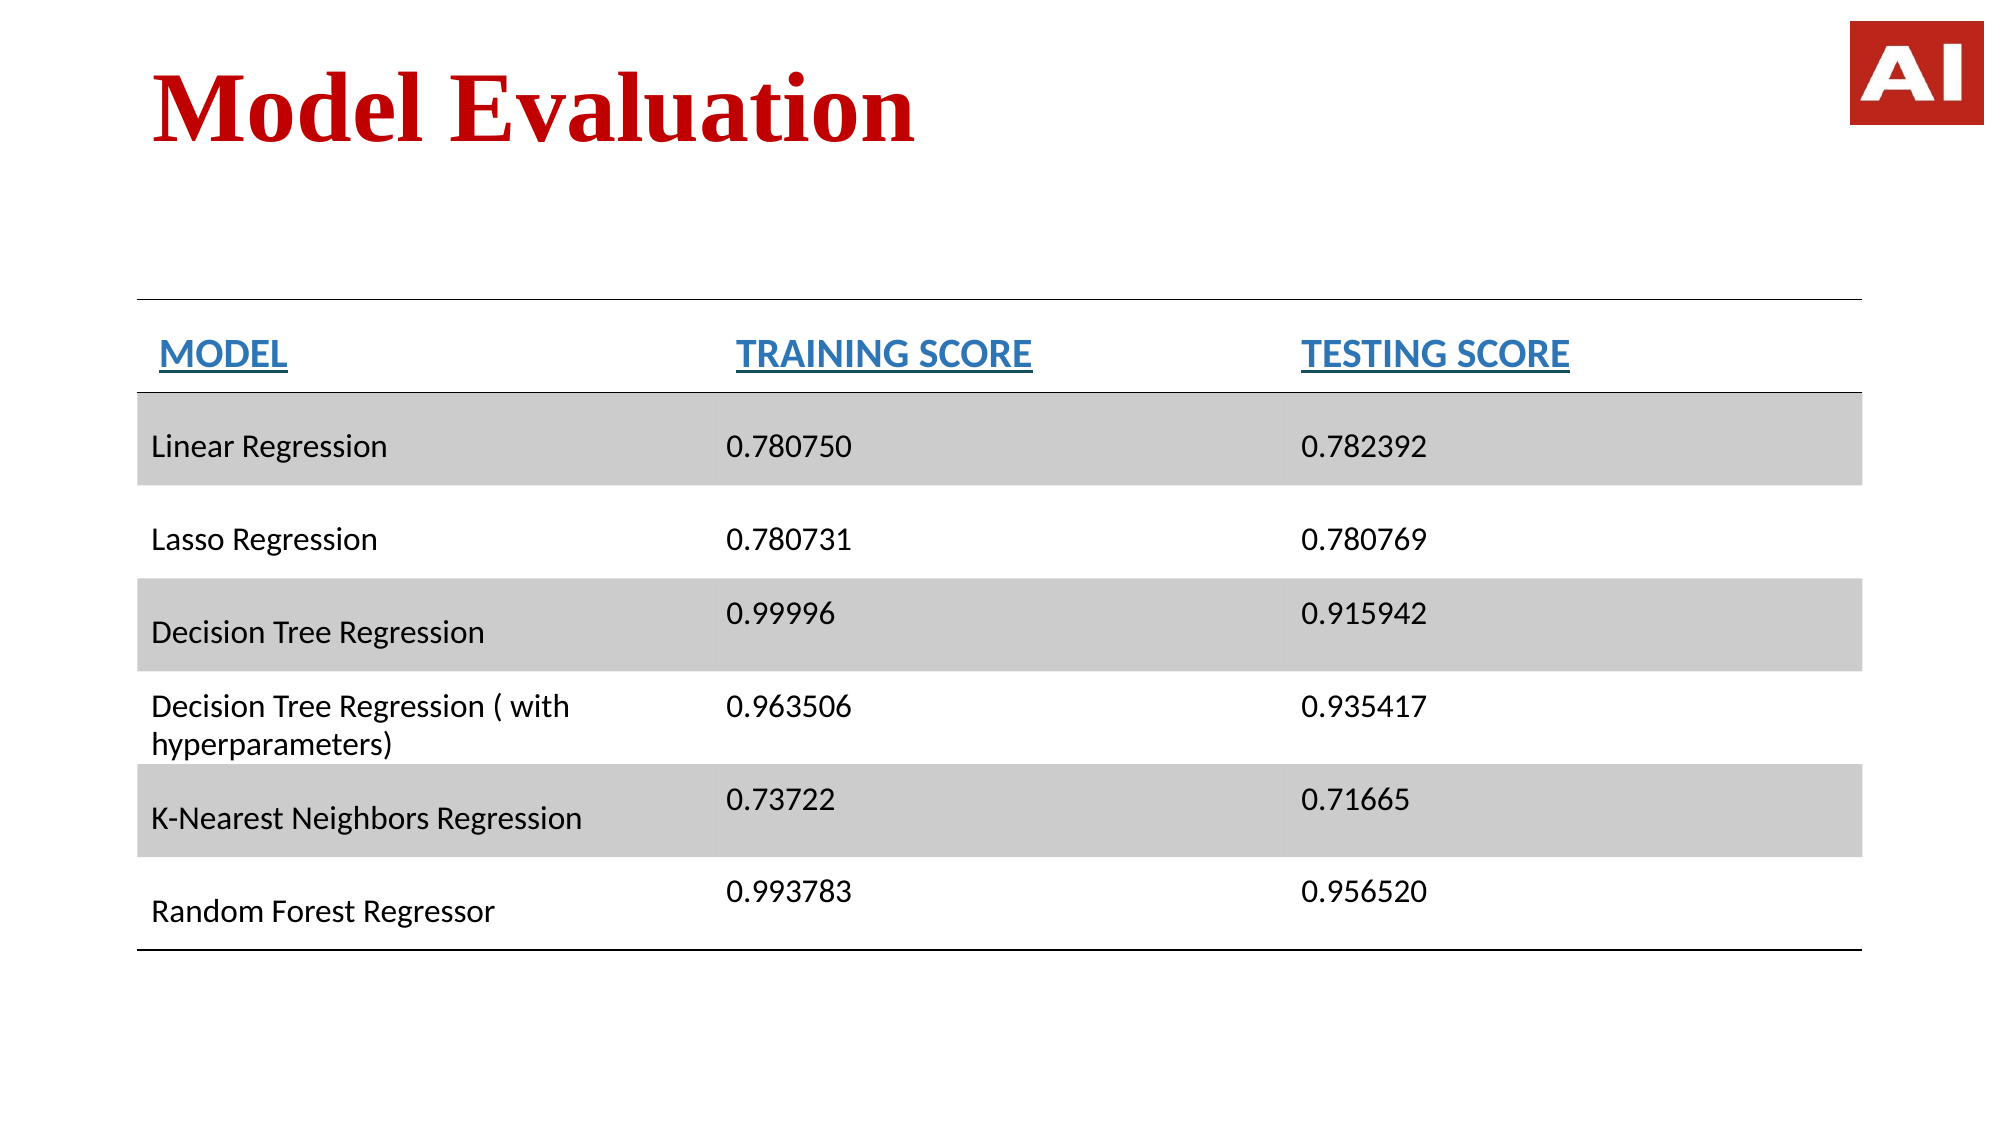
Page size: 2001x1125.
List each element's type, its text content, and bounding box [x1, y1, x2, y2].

table_cell 0.993783 [712, 857, 1287, 949]
table_cell Decision Tree Regression [137, 578, 712, 671]
table_cell 0.782392 [1287, 393, 1862, 485]
table_header MODEL [137, 300, 712, 392]
table_cell 0.780769 [1287, 485, 1862, 578]
picture [1850, 21, 1984, 125]
table_cell 0.71665 [1287, 764, 1862, 857]
table_cell K-Nearest Neighbors Regression [137, 764, 712, 857]
table_cell Decision Tree Regression ( with hyperparameters) [137, 671, 712, 764]
table_cell Linear Regression [137, 393, 712, 485]
table_header TESTING SCORE [1287, 300, 1862, 392]
table_header TRAINING SCORE [712, 300, 1287, 392]
table_cell 0.935417 [1287, 671, 1862, 764]
table_cell 0.963506 [712, 671, 1287, 764]
table_cell Lasso Regression [137, 485, 712, 578]
title Model Evaluation [137, 59, 1863, 278]
table_cell Random Forest Regressor [137, 857, 712, 949]
table_cell 0.99996 [712, 578, 1287, 671]
table_cell 0.780731 [712, 485, 1287, 578]
table_cell 0.956520 [1287, 857, 1862, 949]
table_cell 0.73722 [712, 764, 1287, 857]
table_cell 0.915942 [1287, 578, 1862, 671]
table_cell 0.780750 [712, 393, 1287, 485]
